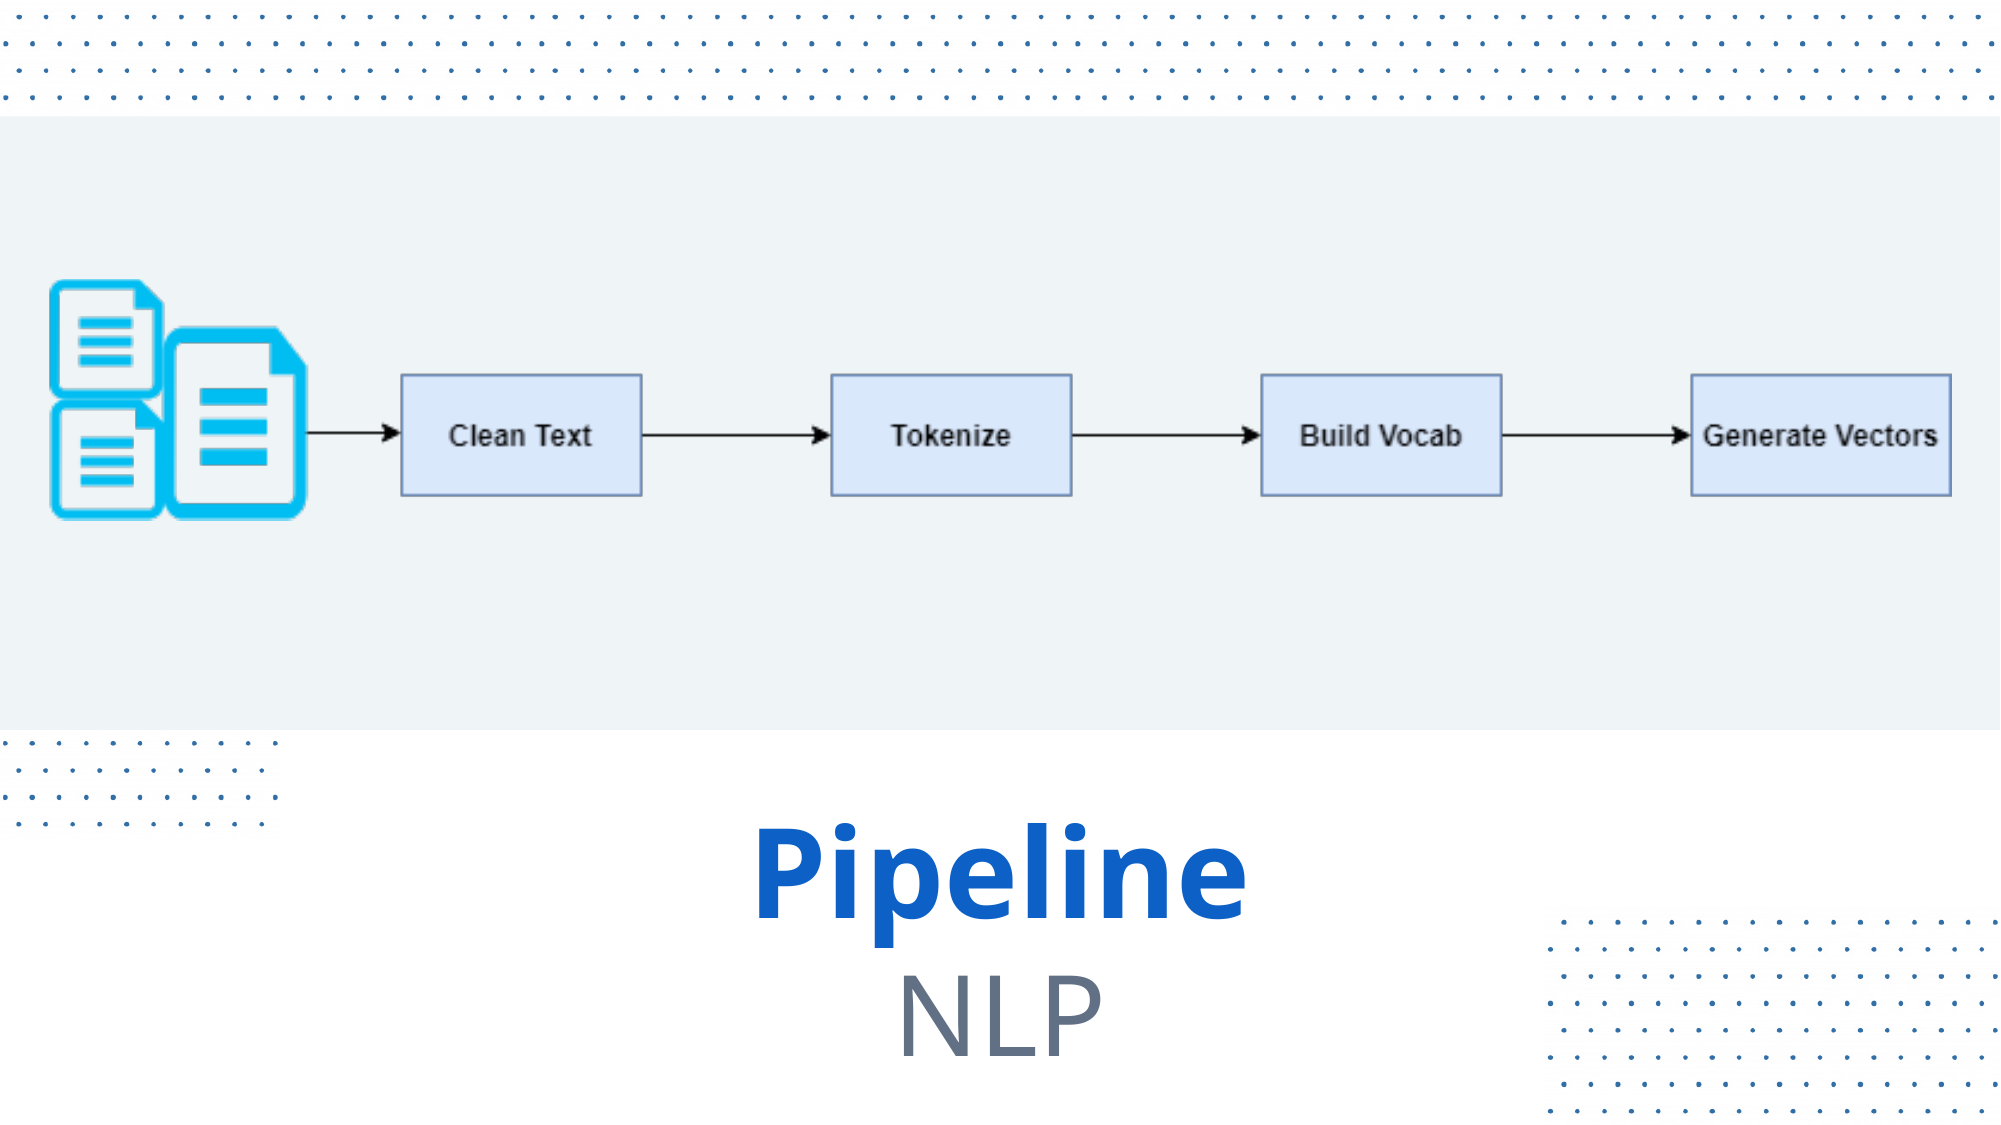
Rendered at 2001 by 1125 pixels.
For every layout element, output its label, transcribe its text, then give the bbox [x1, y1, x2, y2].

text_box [0, 0, 2000, 117]
text_box [0, 117, 2000, 731]
picture [48, 279, 1952, 521]
text_box NLP [878, 952, 1121, 1089]
picture [0, 618, 280, 839]
picture [1544, 905, 2000, 1125]
text_box Pipeline [733, 802, 1267, 953]
